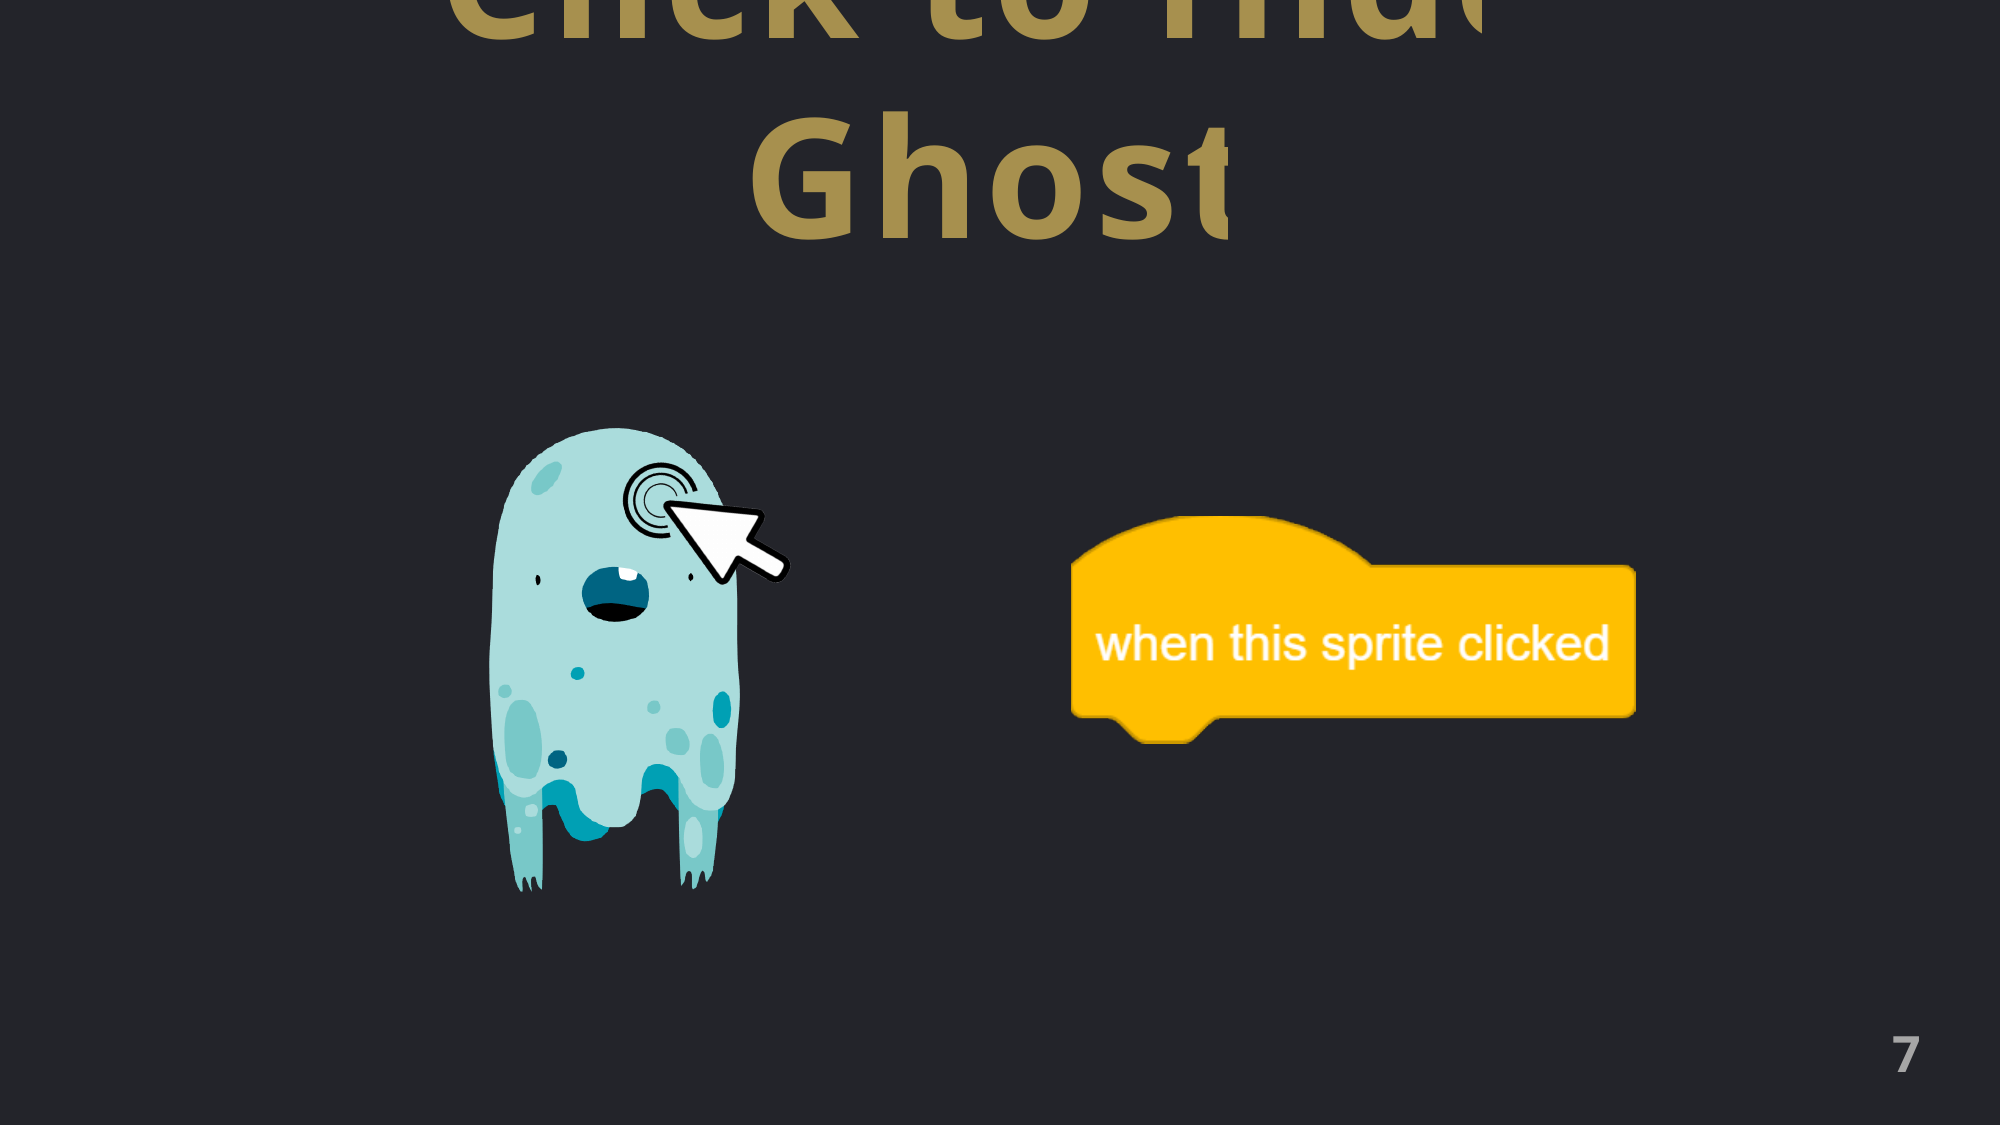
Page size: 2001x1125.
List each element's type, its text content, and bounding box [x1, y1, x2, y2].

picture [1071, 516, 1636, 744]
text_box [0, 0, 2000, 1125]
text_box Click to Hide Ghost [364, 23, 1636, 287]
picture [487, 426, 793, 893]
slide_number 7 [1485, 1026, 1936, 1087]
